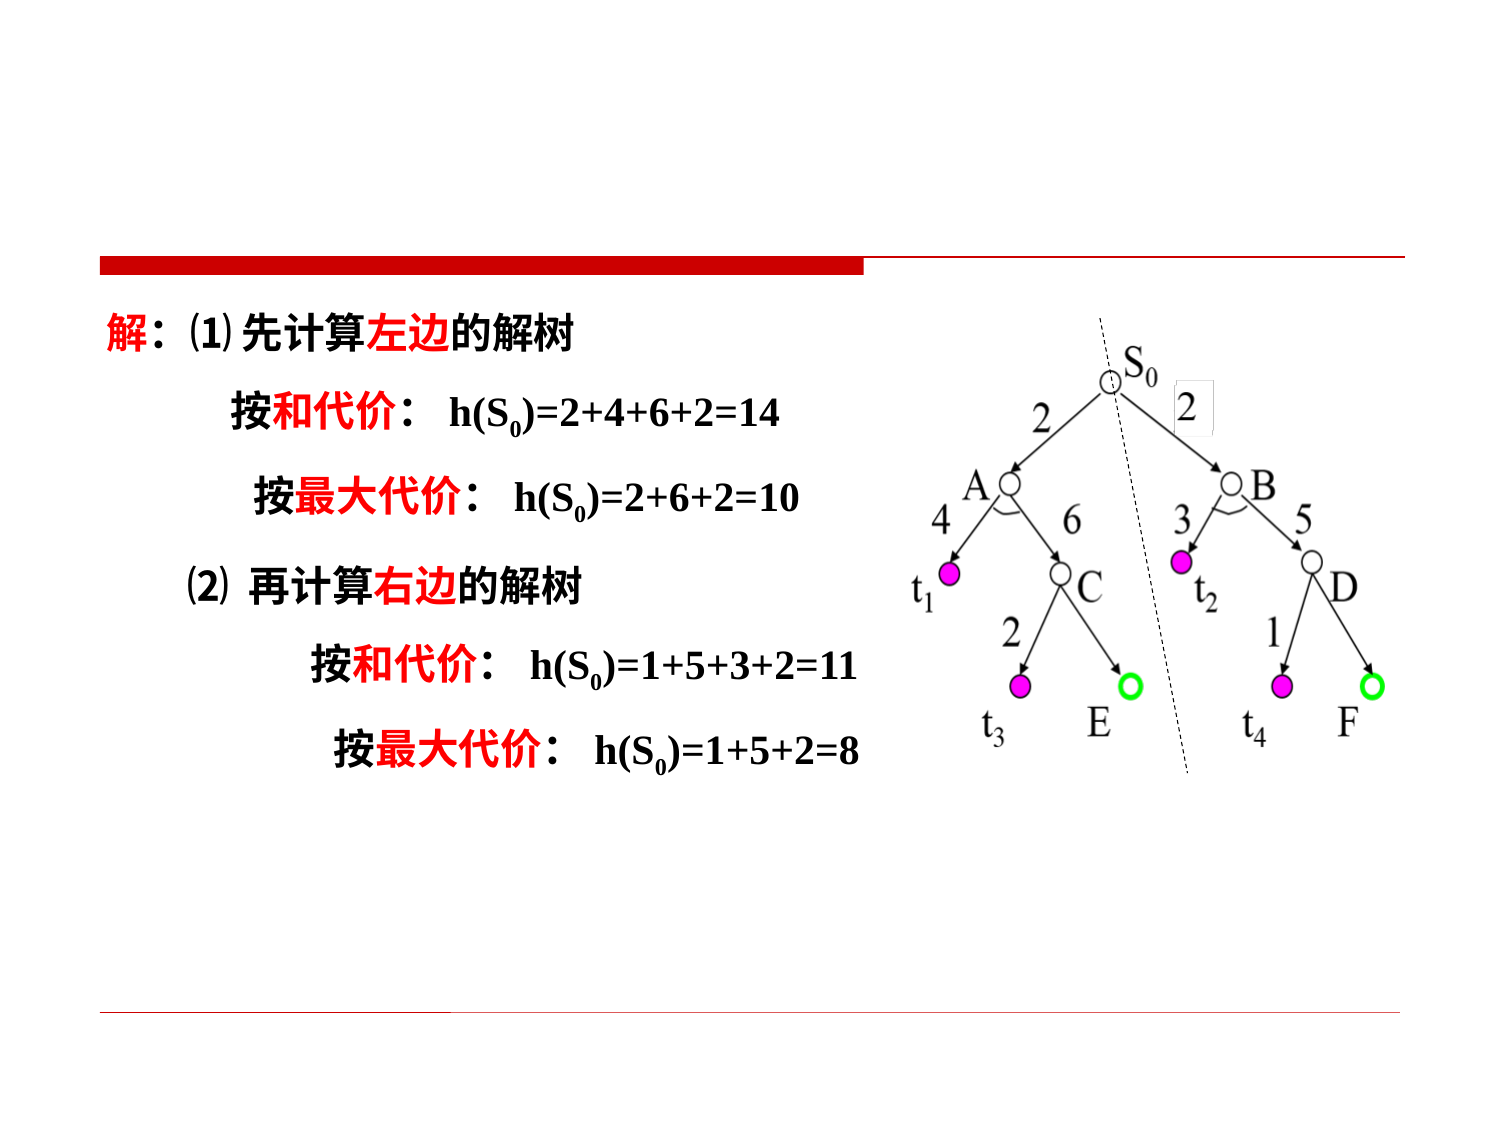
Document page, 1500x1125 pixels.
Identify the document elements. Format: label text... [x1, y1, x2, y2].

picture [1188, 318, 1413, 774]
title 解：⑴ 先计算左边的解树 按和代价：h(S0)=2+4+6+2=14 按最大代价：h(S0)=2+6+2=10 [106, 281, 838, 528]
picture [887, 318, 1099, 774]
text_box ⑵ 再计算右边的解树 按和代价：h(S0)=1+5+3+2=11 按最大代价：h(S0)=1+5+2=8 [187, 534, 919, 781]
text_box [1099, 318, 1188, 774]
